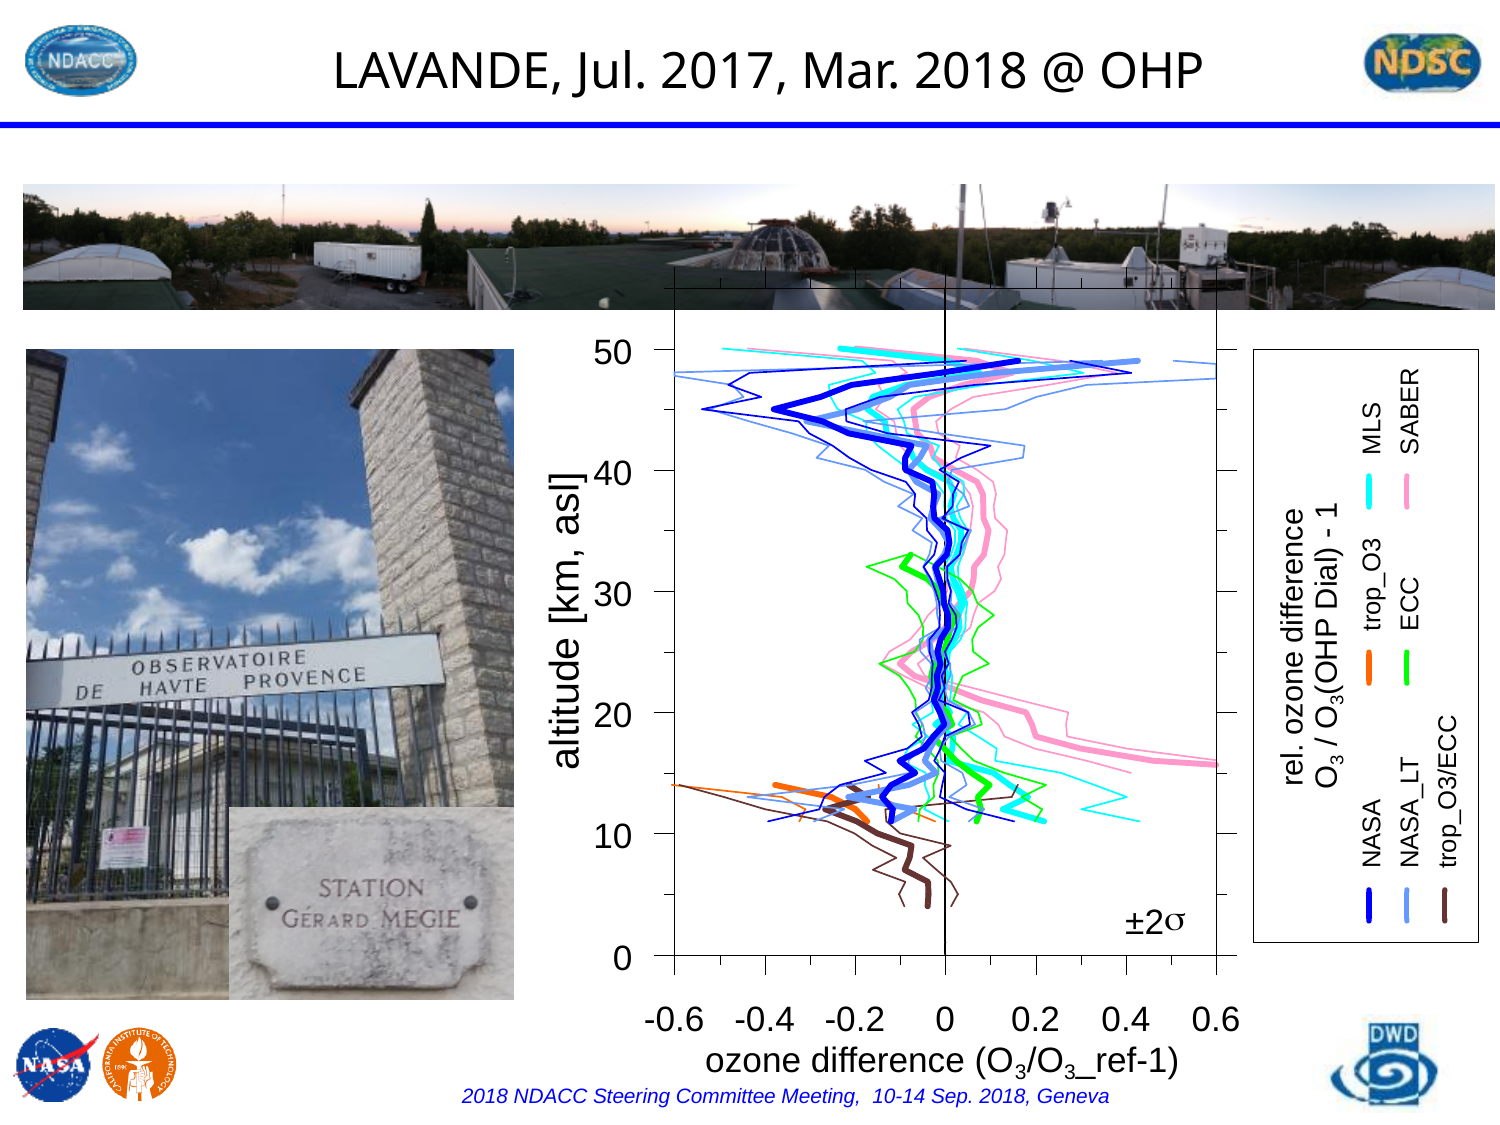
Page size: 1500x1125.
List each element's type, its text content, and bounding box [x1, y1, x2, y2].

picture [12, 1024, 179, 1104]
picture [1287, 1014, 1494, 1113]
text_box LAVANDE, Jul. 2017, Mar. 2018 @ OHP [300, 31, 1238, 125]
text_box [26, 349, 514, 1000]
picture [1362, 24, 1483, 102]
picture [24, 24, 138, 97]
picture [23, 184, 1500, 1083]
